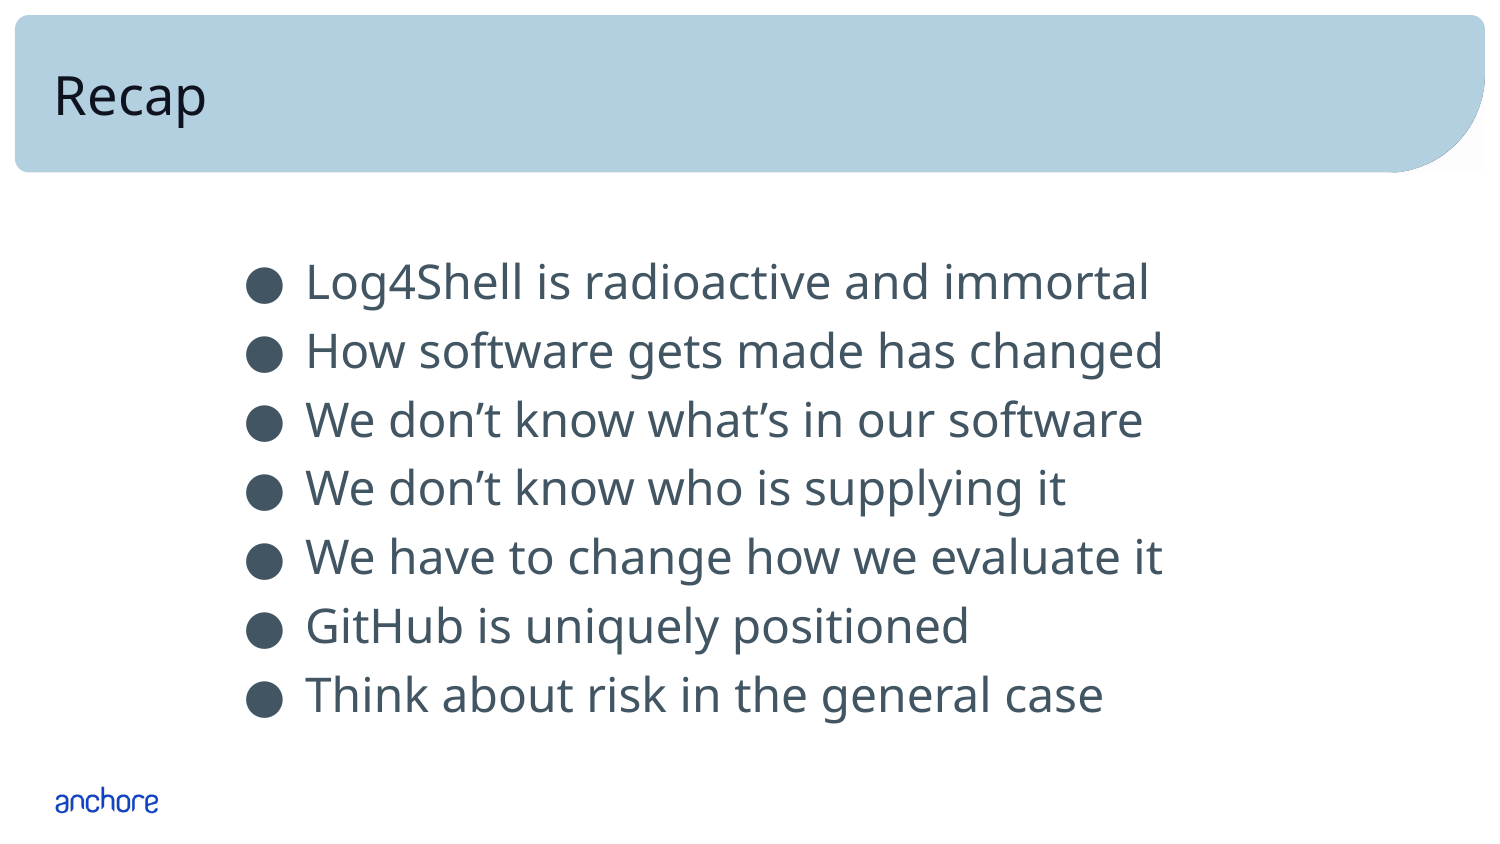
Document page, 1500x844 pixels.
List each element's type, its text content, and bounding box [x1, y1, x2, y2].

picture [46, 777, 167, 822]
picture [1445, 74, 1485, 173]
text_box Log4Shell is radioactive and immortal How software gets made has changed We don’t know what’s in our software We don’t know who is supplying it We have to change how we evaluate it GitHub is uniquely positioned Think about risk in the general case [215, 240, 1357, 722]
title Recap [53, 15, 1445, 173]
